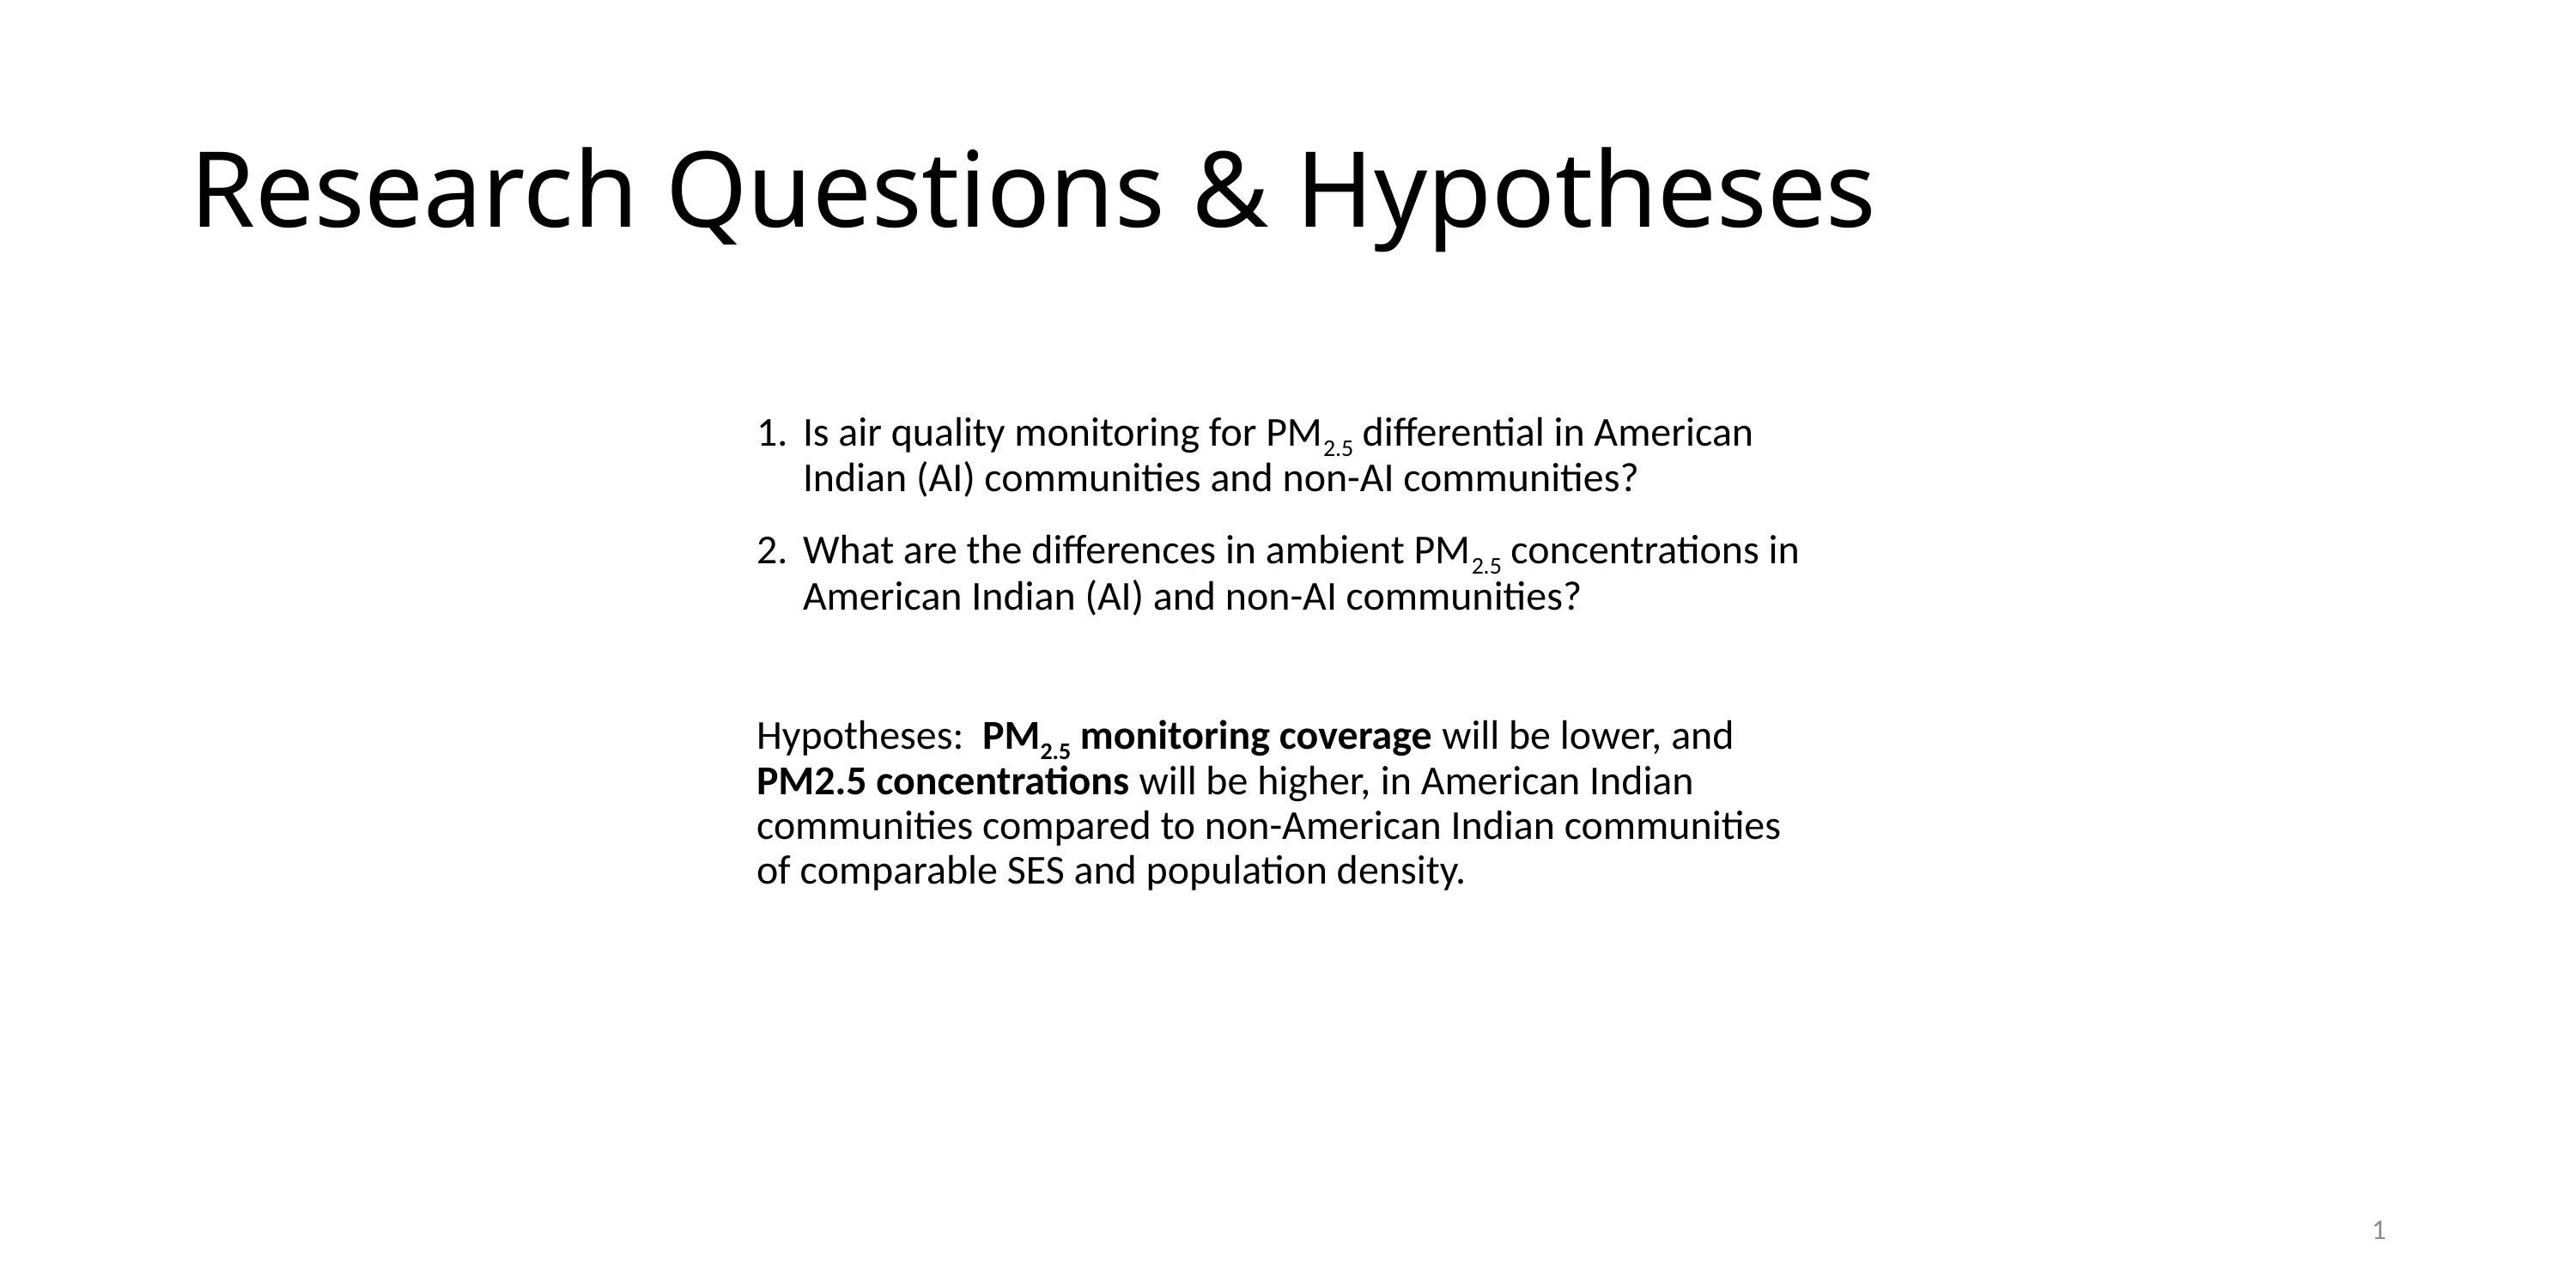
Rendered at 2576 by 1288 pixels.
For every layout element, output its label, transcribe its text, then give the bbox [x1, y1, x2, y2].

list Is air quality monitoring for PM2.5 differential in American Indian (AI) communities and non-AI communities? What are the differences in ambient PM2.5 concentrations in American Indian (AI) and non-AI communities? Hypotheses: PM2.5 monitoring coverage will be lower, and PM2.5 concentrations will be higher, in American Indian communities compared to non-American Indian communities of comparable SES and population density. [743, 398, 1832, 904]
title Research Questions & Hypotheses [177, 68, 2399, 318]
slide_number 1 [1819, 1194, 2399, 1263]
